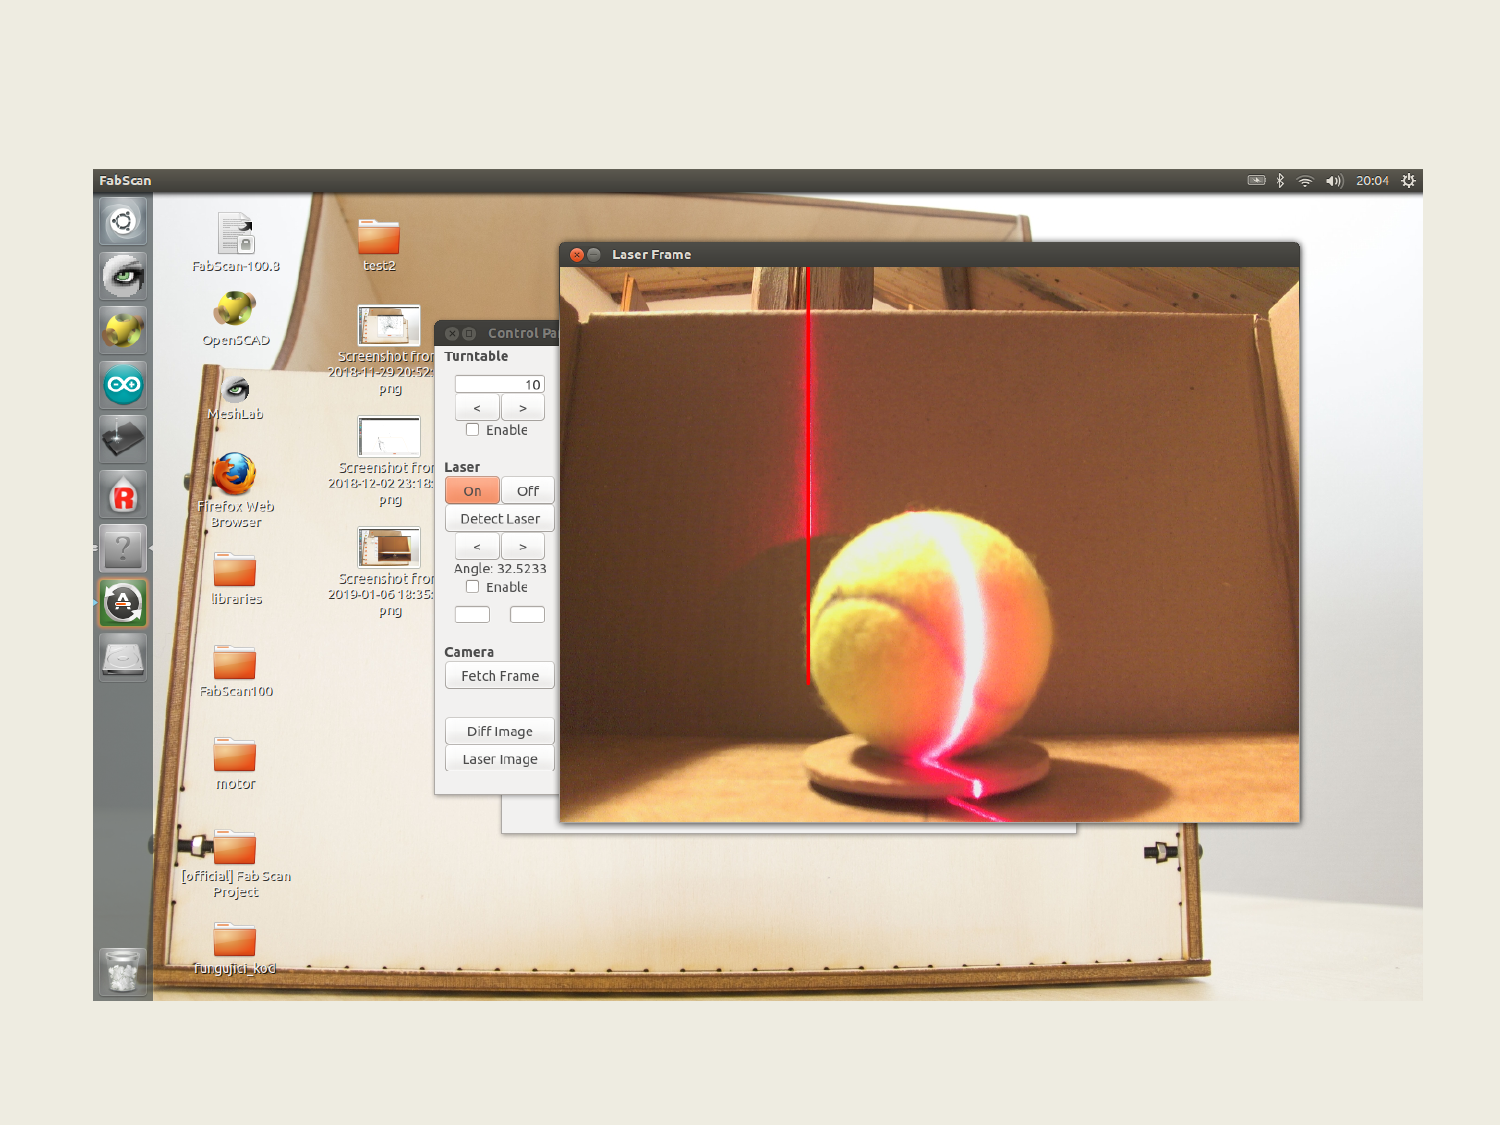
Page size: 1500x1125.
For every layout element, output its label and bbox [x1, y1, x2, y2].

picture [92, 169, 1424, 1001]
